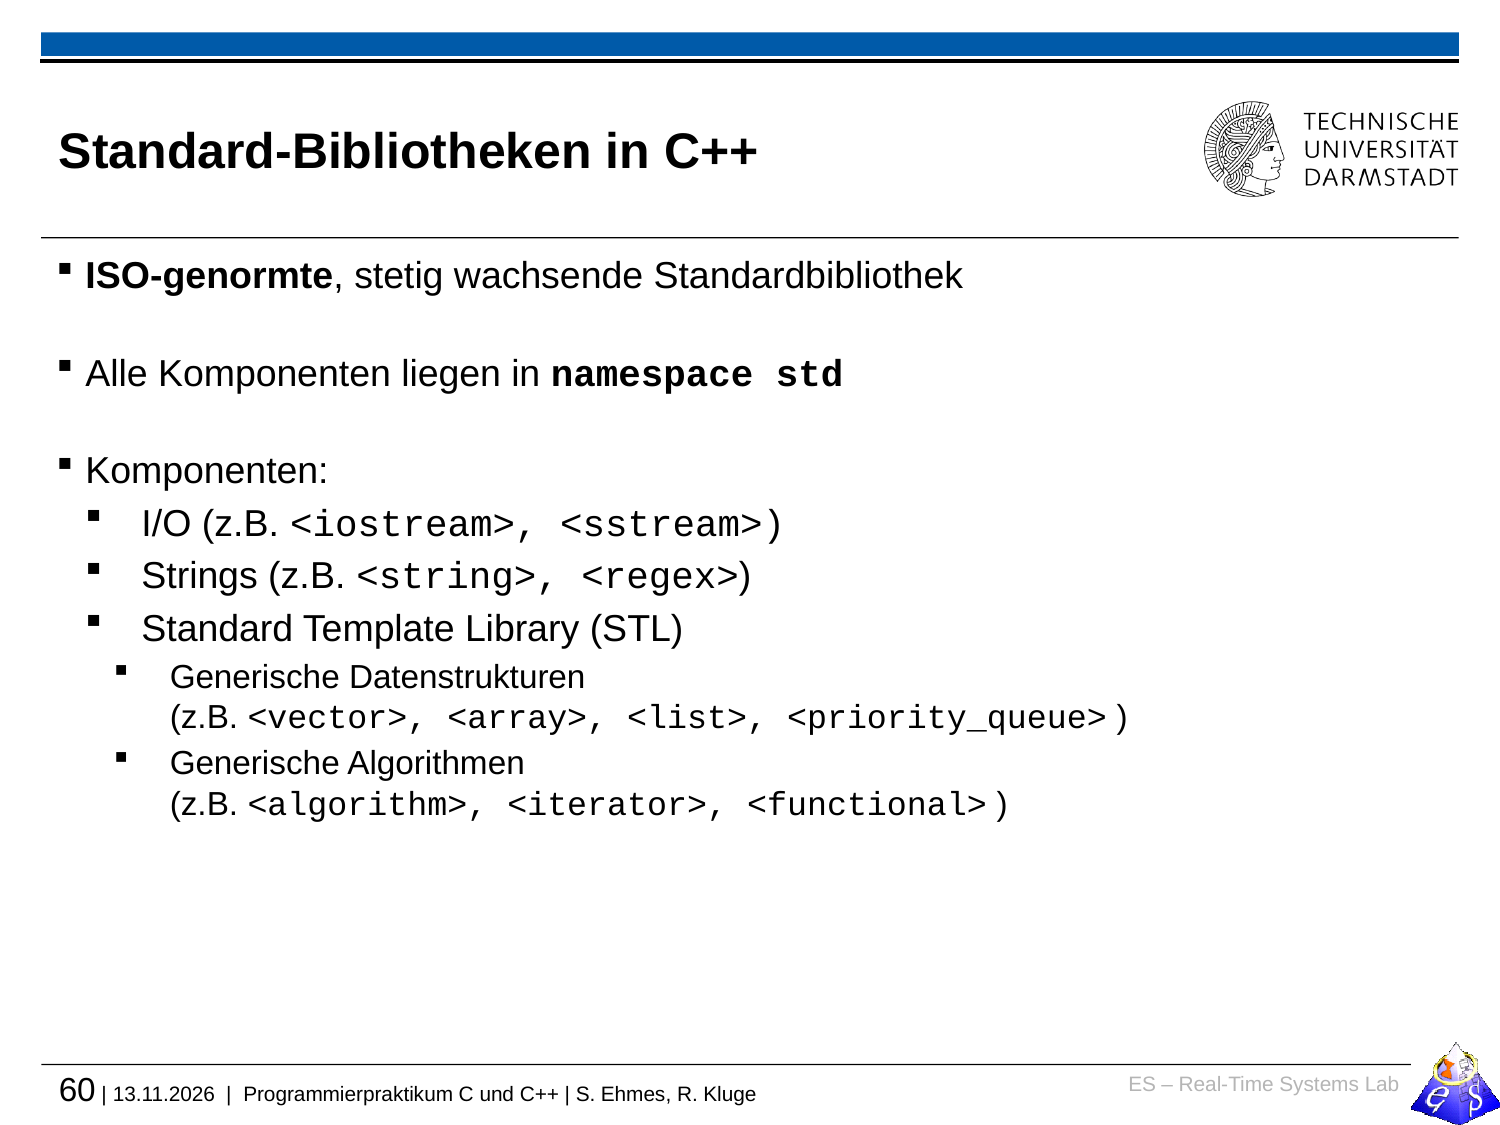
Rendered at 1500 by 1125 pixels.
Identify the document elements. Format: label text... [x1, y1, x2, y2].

picture [1411, 1041, 1500, 1125]
title Standard-Bibliotheken in C++ [58, 80, 1187, 218]
picture [1187, 84, 1483, 214]
list ISO-genormte, stetig wachsende Standardbibliothek Alle Komponenten liegen in namespace std Komponenten: I/O (z.B. <iostream>, <sstream>) Strings (z.B. <string>, <regex>) Standard Template Library (STL) Generische Datenstrukturen (z.B. <vector>, <array>, <list>, <priority_queue> ) Generische Algorithmen (z.B. <algorithm>, <iterator>, <functional> ) [41, 243, 1459, 1059]
